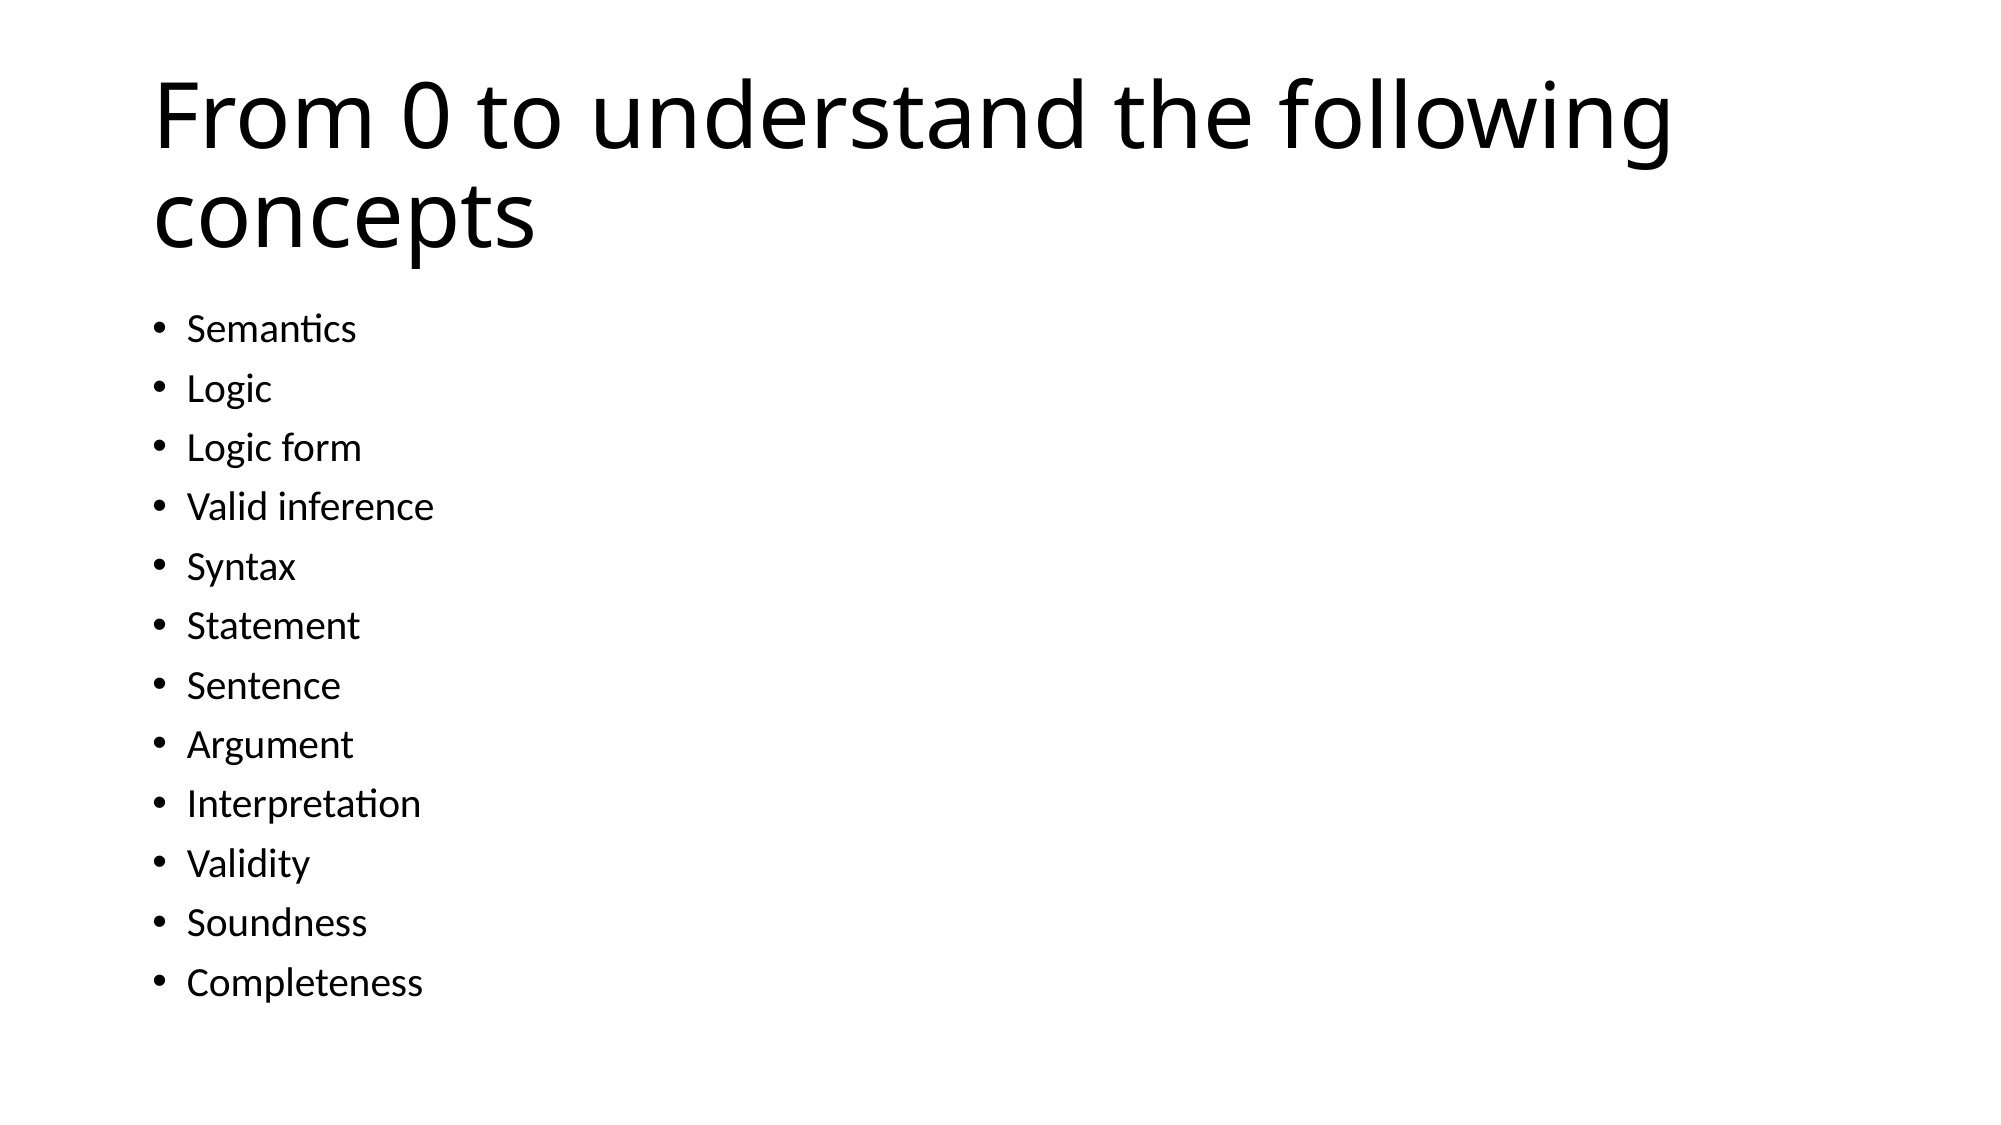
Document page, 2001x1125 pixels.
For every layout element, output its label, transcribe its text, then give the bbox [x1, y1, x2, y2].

title From 0 to understand the following concepts [137, 59, 1863, 278]
list Semantics Logic Logic form Valid inference Syntax Statement Sentence Argument Interpretation Validity Soundness Completeness [137, 299, 1863, 1014]
